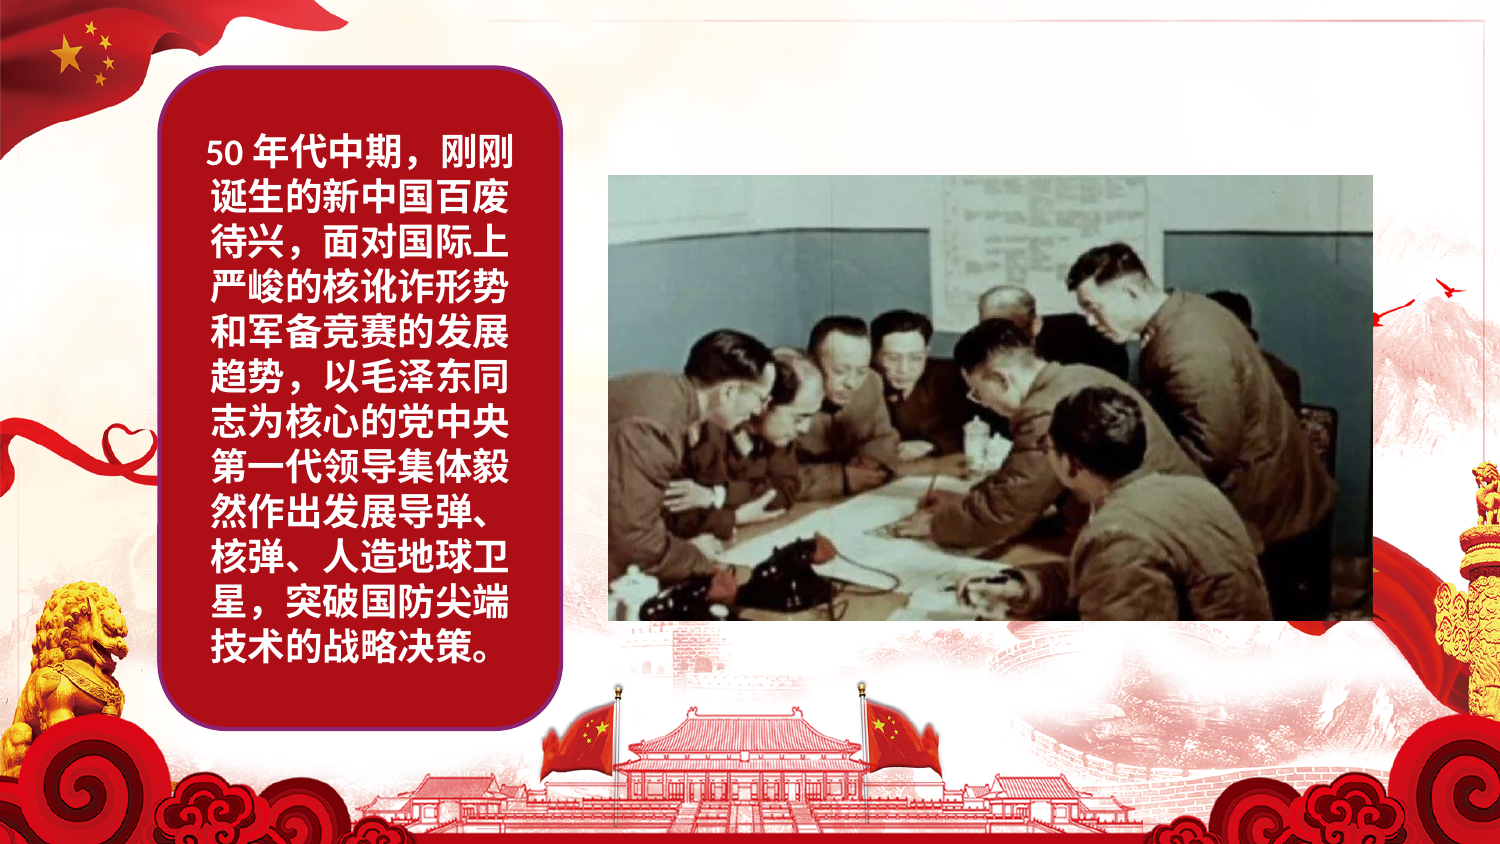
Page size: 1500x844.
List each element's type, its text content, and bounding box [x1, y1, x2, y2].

text_box 50年代中期，刚刚诞生的新中国百废待兴，面对国际上严峻的核讹诈形势和军备竞赛的发展趋势，以毛泽东同志为核心的党中央第一代领导集体毅然作出发展导弹、核弹、人造地球卫星，突破国防尖端技术的战略决策。 [157, 65, 564, 732]
picture [0, 0, 1500, 844]
